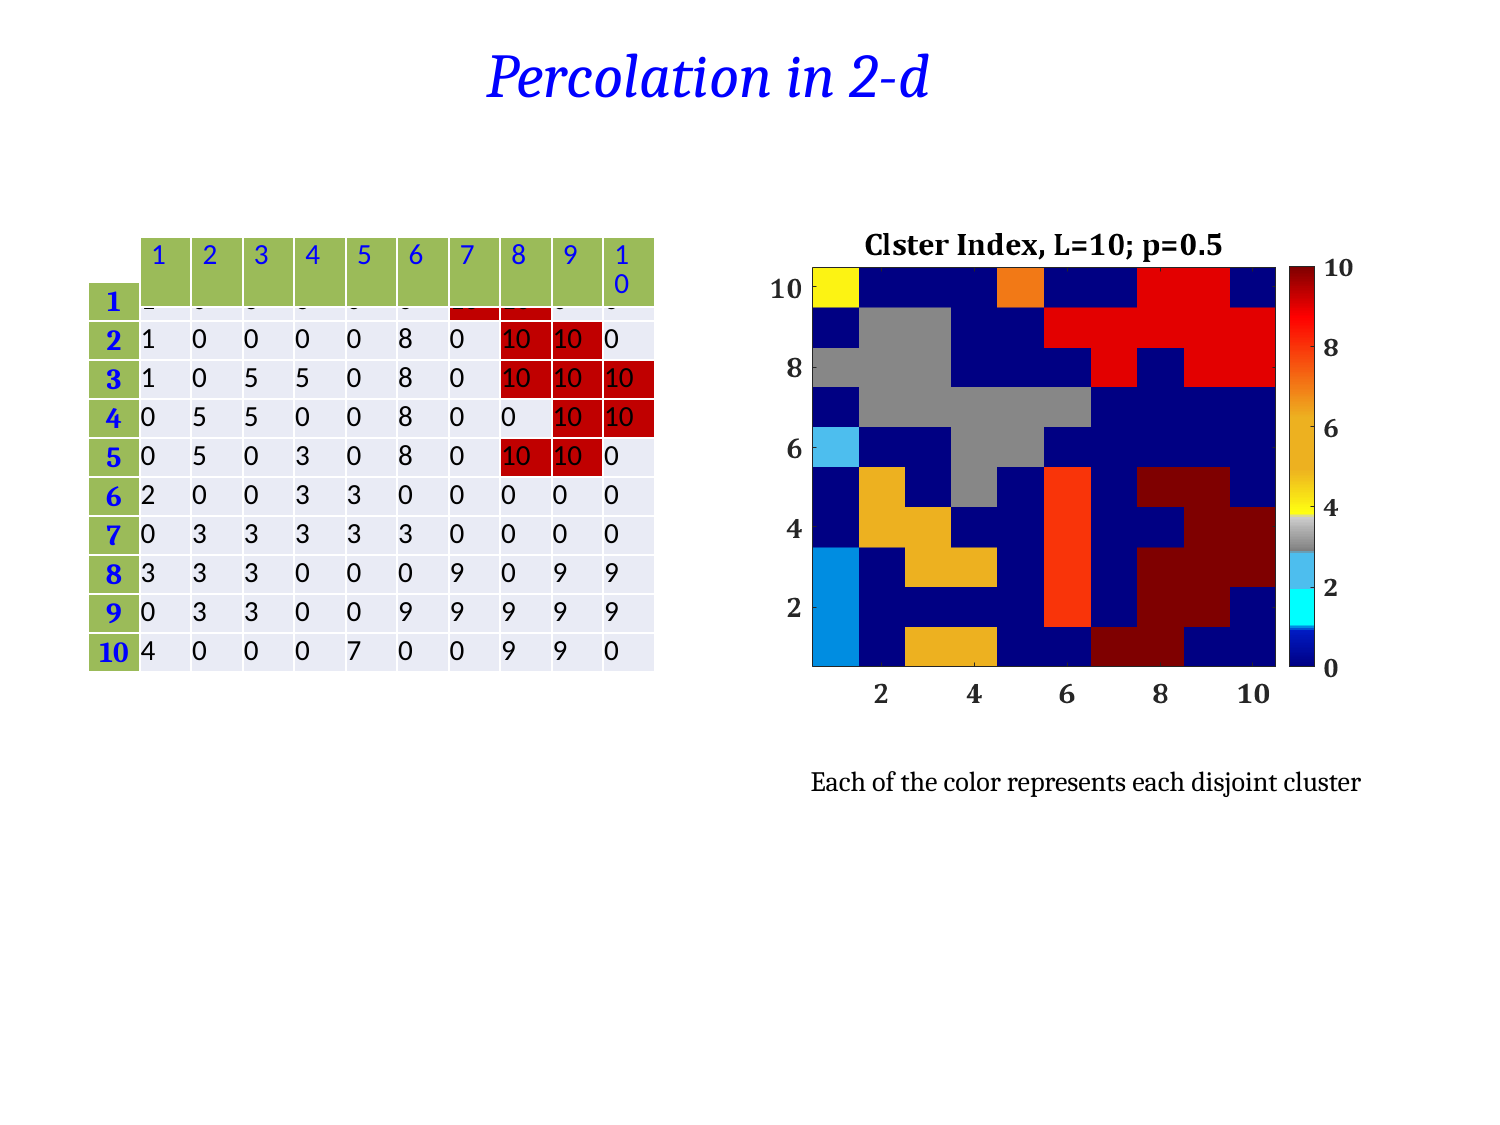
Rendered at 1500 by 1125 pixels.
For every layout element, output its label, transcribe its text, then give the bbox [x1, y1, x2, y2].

table_cell 1 [141, 361, 190, 398]
table_cell 0 [398, 556, 448, 593]
table_cell 0 [192, 634, 242, 671]
table_cell 0 [295, 322, 345, 359]
table_header 0 [192, 308, 242, 320]
table_cell 9 [450, 595, 499, 632]
table_cell 0 [141, 439, 190, 476]
table_cell 0 [398, 634, 448, 671]
table_cell 0 [501, 400, 551, 437]
table_cell 3 [398, 517, 448, 554]
table_cell 3 [295, 517, 345, 554]
table_cell 10 [501, 439, 551, 476]
table_cell 0 [450, 634, 499, 671]
table_cell 9 [604, 556, 654, 593]
table_cell 3 [295, 478, 345, 515]
table_cell 0 [347, 595, 396, 632]
table_header 9 [553, 238, 602, 306]
table_cell 0 [347, 361, 396, 398]
table_cell 9 [553, 595, 602, 632]
table_header 0 [347, 308, 396, 320]
table_header 7 [450, 238, 499, 306]
table_header 1 [141, 308, 190, 320]
table_cell 0 [192, 322, 242, 359]
table_header 0 [604, 308, 654, 320]
table_cell 0 [244, 322, 293, 359]
table_cell 10 [553, 439, 602, 476]
table_cell 0 [450, 517, 499, 554]
table_cell 3 [192, 556, 242, 593]
table_cell 5 [192, 400, 242, 437]
table_cell 0 [244, 439, 293, 476]
table_cell 0 [141, 517, 190, 554]
table_cell 10 [553, 361, 602, 398]
table_cell 0 [244, 478, 293, 515]
table_header 4 [295, 238, 345, 306]
table_cell 3 [89, 361, 139, 398]
table_cell 3 [192, 517, 242, 554]
table_cell 0 [295, 634, 345, 671]
table_cell 5 [244, 361, 293, 398]
table_cell 9 [450, 556, 499, 593]
table_header 6 [398, 238, 448, 306]
table_cell 8 [398, 400, 448, 437]
table_cell 0 [450, 322, 499, 359]
table_cell 3 [192, 595, 242, 632]
table_cell 4 [141, 634, 190, 671]
table_header 2 [192, 238, 242, 306]
table_cell 8 [398, 439, 448, 476]
table_cell 0 [347, 322, 396, 359]
table_cell 5 [244, 400, 293, 437]
text_box Percolation in 2-d [123, 27, 1293, 118]
table_cell 1 [141, 322, 190, 359]
table_cell 0 [450, 361, 499, 398]
table_cell 3 [244, 595, 293, 632]
table_cell 0 [501, 478, 551, 515]
table_cell 0 [192, 361, 242, 398]
table_cell 0 [501, 517, 551, 554]
table_header 8 [501, 238, 551, 306]
table_header 1 [141, 238, 190, 306]
table_header 5 [347, 238, 396, 306]
table_cell 0 [295, 556, 345, 593]
table_cell 10 [501, 322, 551, 359]
table_cell 7 [347, 634, 396, 671]
table_cell 2 [141, 478, 190, 515]
table_cell 3 [295, 439, 345, 476]
table_cell 0 [295, 400, 345, 437]
table_header 0 [398, 308, 448, 320]
table_cell 0 [295, 595, 345, 632]
table_cell 8 [89, 556, 139, 593]
table_cell 10 [553, 322, 602, 359]
table_cell 10 [553, 400, 602, 437]
table_cell 5 [89, 439, 139, 476]
table_cell 10 [604, 400, 654, 437]
table_cell 3 [244, 556, 293, 593]
table_header 0 [553, 308, 602, 320]
table_cell 0 [604, 478, 654, 515]
table_cell 10 [604, 361, 654, 398]
table_header 6 [295, 308, 345, 320]
table_cell 0 [604, 439, 654, 476]
table_cell 3 [347, 478, 396, 515]
table_cell 0 [450, 439, 499, 476]
table_cell 0 [347, 400, 396, 437]
table_cell 0 [192, 478, 242, 515]
table_cell 9 [89, 595, 139, 632]
table_header 10 [450, 308, 499, 320]
table_cell 0 [450, 400, 499, 437]
table_cell 6 [89, 478, 139, 515]
text_box Each of the color represents each disjoint cluster [795, 756, 1377, 805]
table_cell 3 [244, 517, 293, 554]
table_cell 10 [89, 634, 139, 671]
table_cell 5 [192, 439, 242, 476]
table_cell 9 [604, 595, 654, 632]
table_cell 2 [89, 322, 139, 359]
table_cell 10 [501, 361, 551, 398]
table_cell 9 [553, 634, 602, 671]
table_cell 0 [604, 634, 654, 671]
table_cell 0 [604, 322, 654, 359]
table_cell 3 [347, 517, 396, 554]
table_cell 9 [501, 634, 551, 671]
table_cell 3 [141, 556, 190, 593]
table_cell 8 [398, 361, 448, 398]
table_cell 0 [553, 478, 602, 515]
table_header 10 [501, 308, 551, 320]
table_cell 0 [141, 595, 190, 632]
table_cell 4 [89, 400, 139, 437]
table_cell 0 [244, 634, 293, 671]
table_cell 8 [398, 322, 448, 359]
table_cell 7 [89, 517, 139, 554]
table_cell 0 [398, 478, 448, 515]
table_cell 9 [553, 556, 602, 593]
table_cell 0 [347, 556, 396, 593]
table_cell 5 [295, 361, 345, 398]
table_header 1 [89, 283, 139, 320]
picture [733, 220, 1404, 723]
table_cell 0 [501, 556, 551, 593]
table_header 3 [244, 238, 293, 306]
table_cell 0 [347, 439, 396, 476]
table_cell 0 [450, 478, 499, 515]
table_header 6 [244, 308, 293, 320]
table_header 10 [604, 238, 654, 306]
table_cell 9 [398, 595, 448, 632]
table_cell 0 [141, 400, 190, 437]
table_cell 0 [553, 517, 602, 554]
table_cell 9 [501, 595, 551, 632]
table_cell 0 [604, 517, 654, 554]
